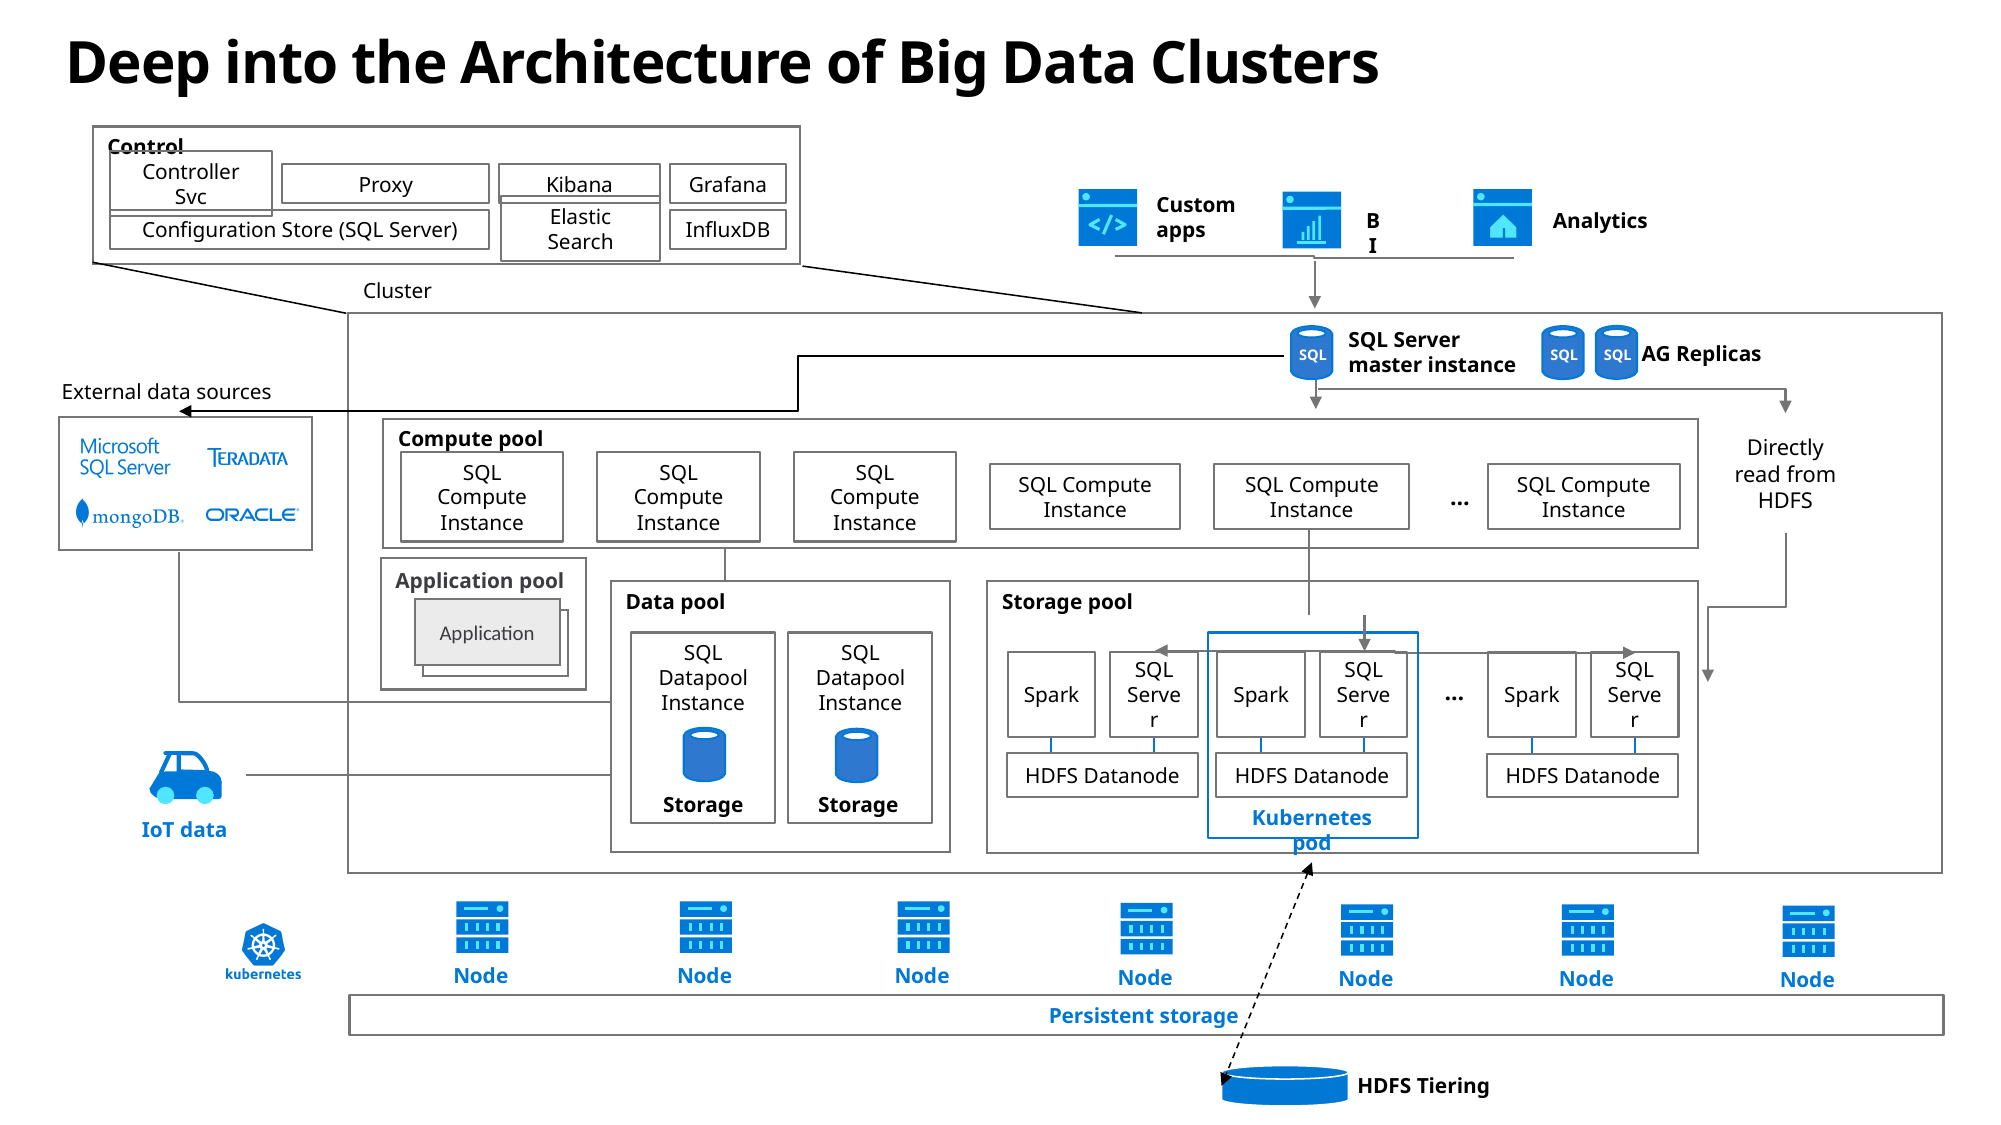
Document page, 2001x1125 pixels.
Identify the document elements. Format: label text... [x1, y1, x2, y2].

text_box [92, 261, 347, 314]
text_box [226, 183, 1944, 1037]
text_box [1220, 1064, 1341, 1107]
text_box Grafana [669, 163, 787, 183]
text_box Proxy [281, 163, 490, 183]
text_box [380, 557, 595, 690]
text_box Kibana [498, 163, 661, 183]
text_box HDFS Tiering [1341, 1065, 1506, 1106]
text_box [91, 551, 226, 857]
title Deep into the Architecture of Big Data Clusters [50, 17, 1963, 118]
text_box Control [92, 126, 801, 261]
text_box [46, 373, 226, 551]
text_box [1284, 837, 1313, 1066]
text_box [178, 356, 1286, 412]
text_box Controller Svc [109, 151, 273, 217]
text_box Configuration Store (SQL Server) [110, 209, 226, 250]
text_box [802, 265, 1143, 314]
